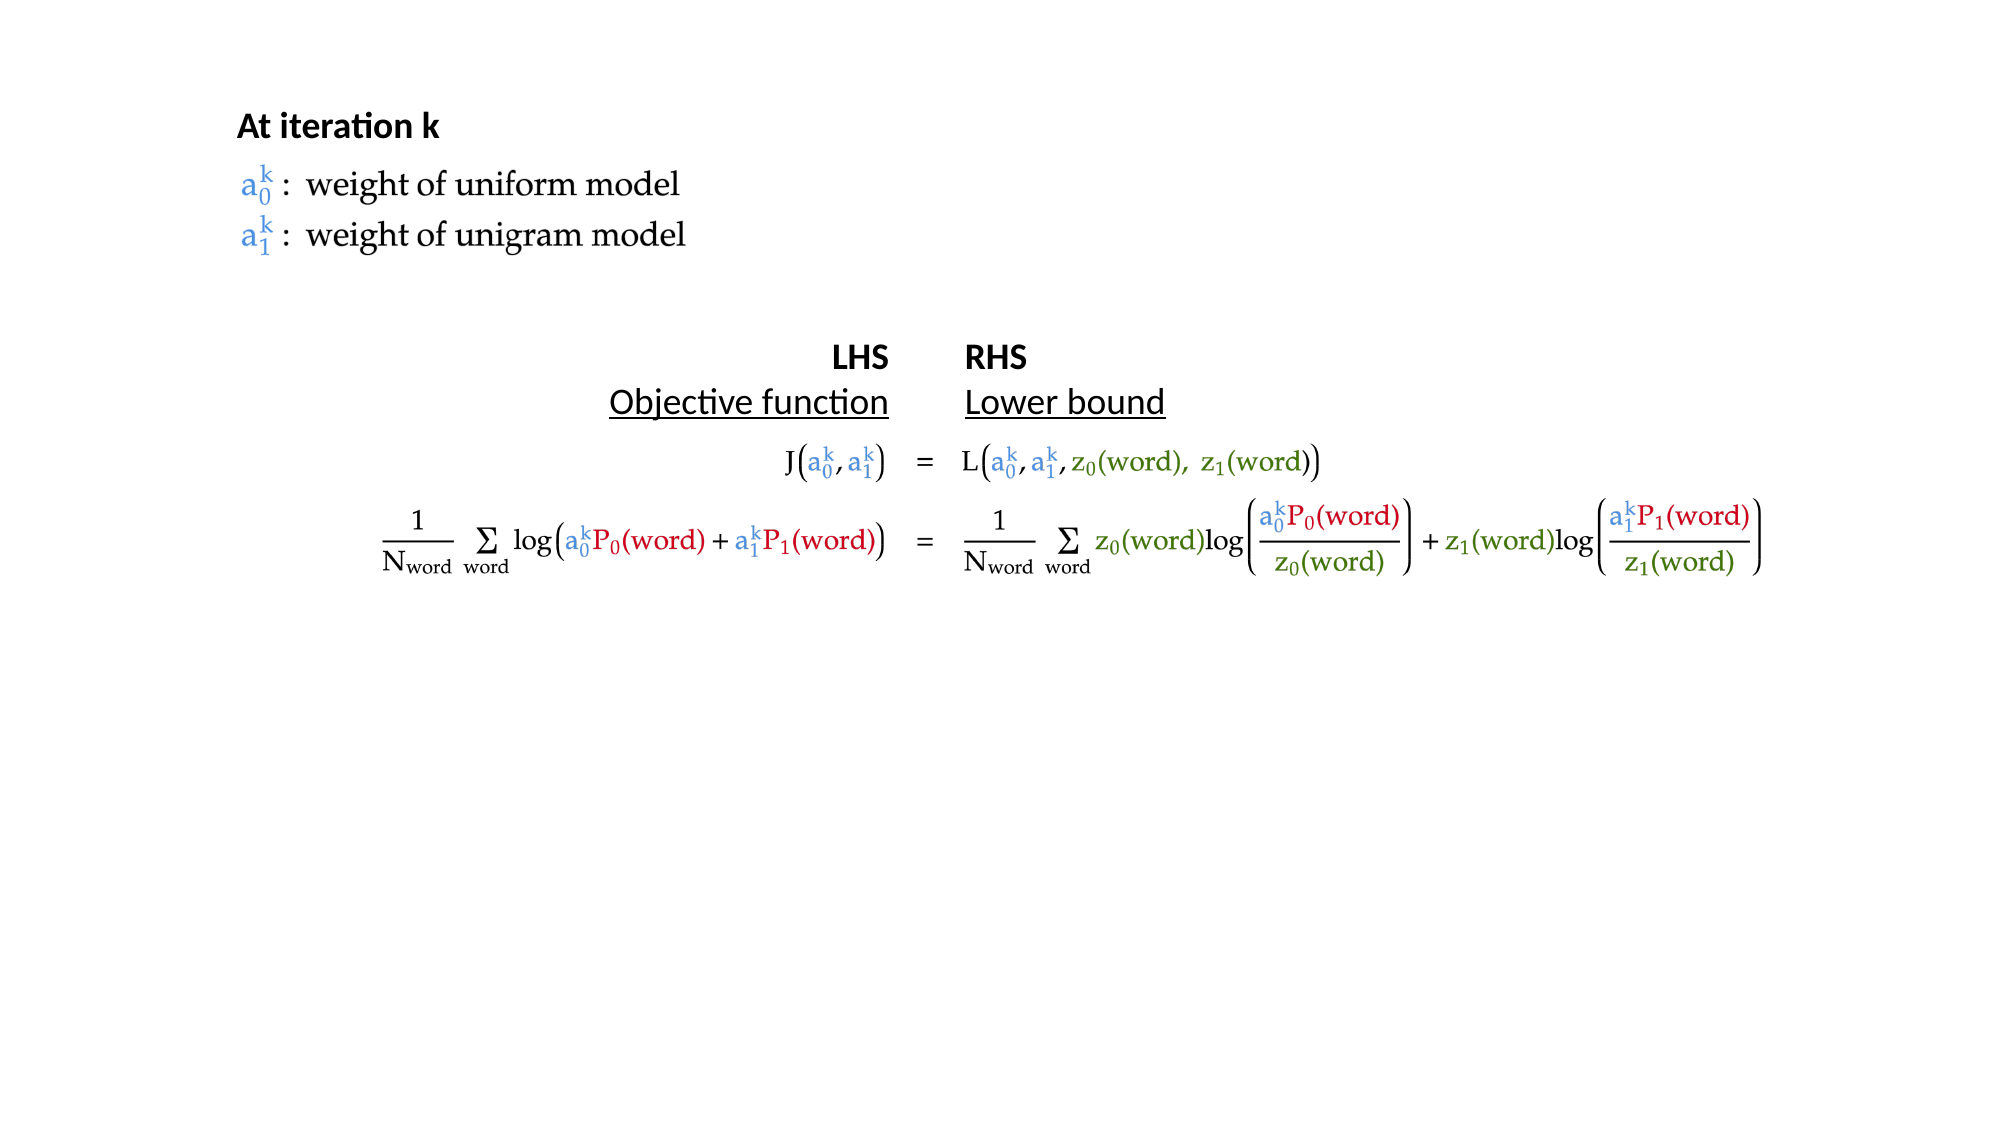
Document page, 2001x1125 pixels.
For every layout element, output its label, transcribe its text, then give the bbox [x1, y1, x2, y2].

text_box At iteration k [221, 93, 672, 154]
text_box LHS Objective function [411, 324, 905, 430]
picture [237, 154, 688, 262]
picture [366, 431, 1780, 588]
text_box RHS Lower bound [949, 324, 1252, 430]
